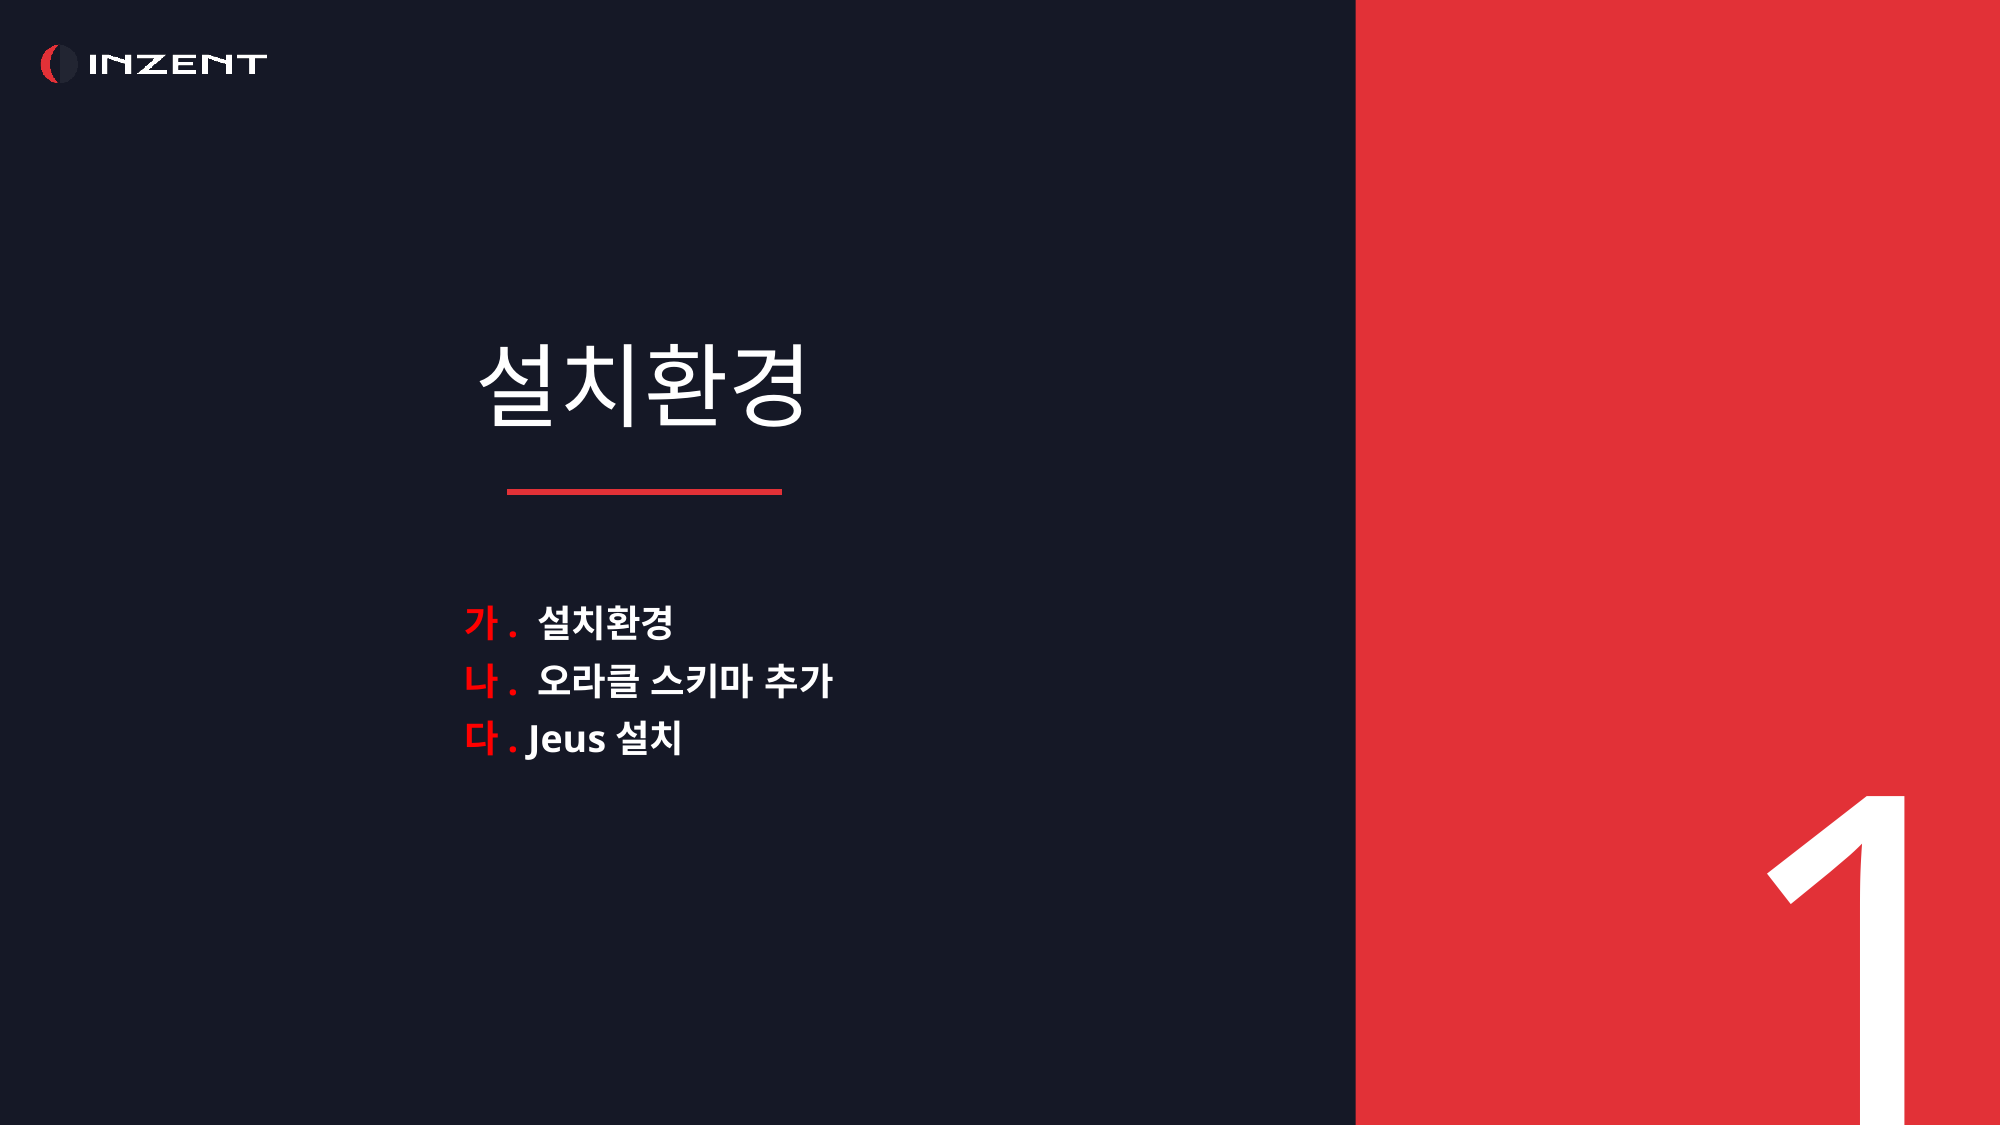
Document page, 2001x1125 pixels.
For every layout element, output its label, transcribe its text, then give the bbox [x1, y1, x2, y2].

text_box 가. 설치환경 나. 오라클 스키마 추가 다. Jeus설치 [458, 594, 897, 828]
picture [32, 38, 278, 89]
text_box 설치환경 [91, 324, 1197, 444]
